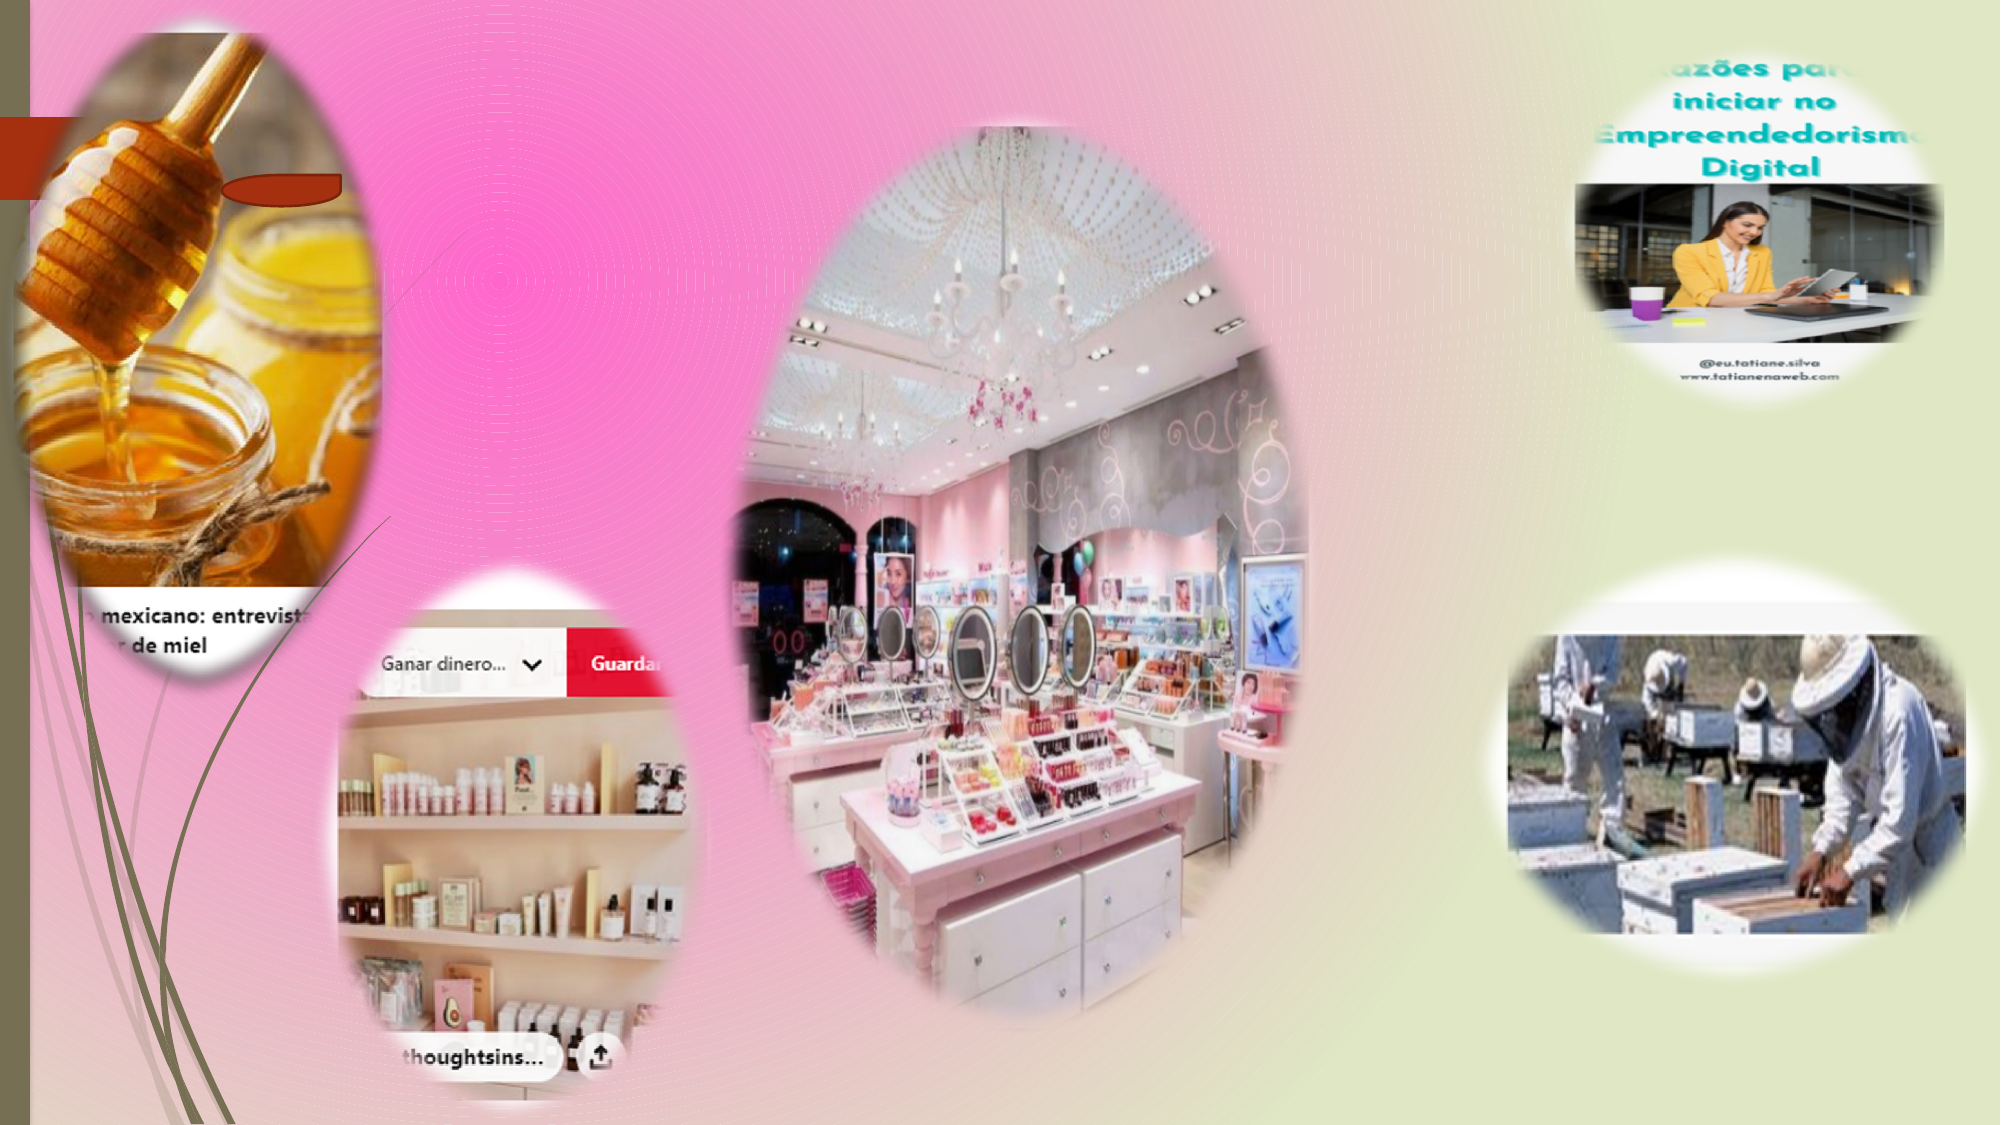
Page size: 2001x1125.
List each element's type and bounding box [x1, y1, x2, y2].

picture [1468, 540, 2000, 992]
picture [1554, 37, 1959, 423]
picture [0, 0, 1323, 1125]
